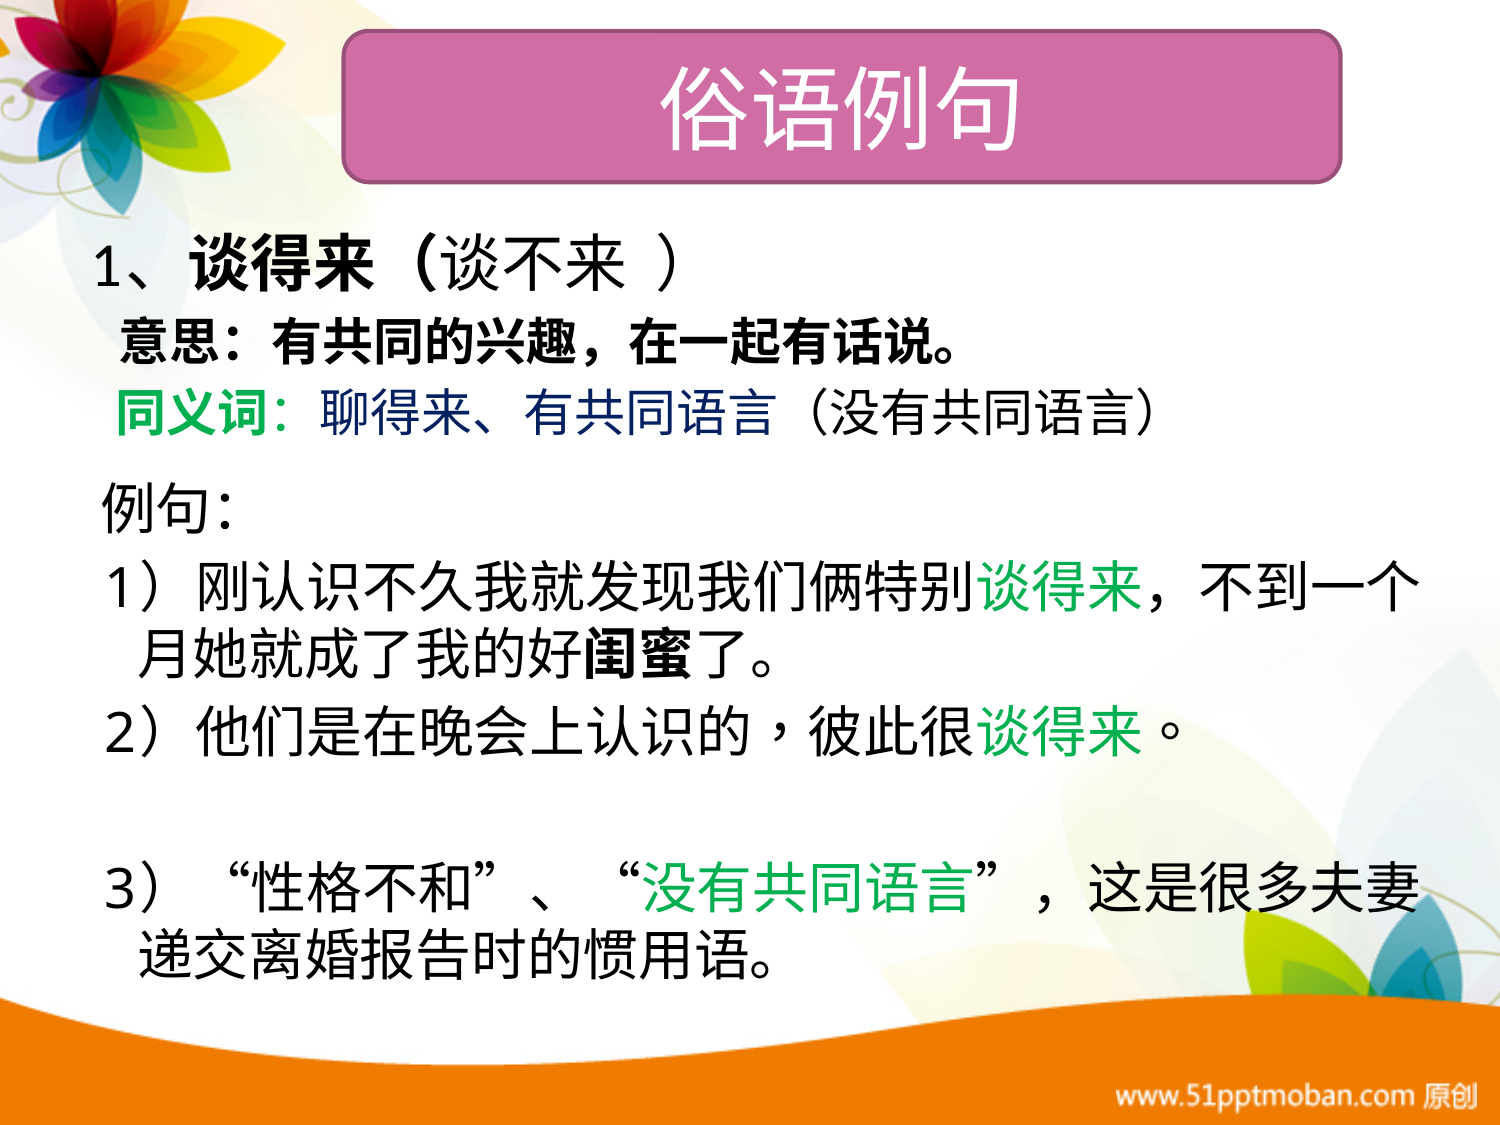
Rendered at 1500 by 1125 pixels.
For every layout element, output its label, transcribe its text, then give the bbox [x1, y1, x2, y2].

list 1、谈得来（谈不来 ） 意思：有共同的兴趣，在一起有话说。 同义词：聊得来、有共同语言（没有共同语言） 例句： 1）刚认识不久我就发现我们俩特别谈得来，不到一个月她就成了我的好闺蜜了。 2）他们是在晚会上认识的，彼此很谈得来。 3）“性格不和”、“没有共同语言”，这是很多夫妻递交离婚报告时的惯用语。 [75, 215, 1468, 1125]
title 俗语例句 [75, 45, 1425, 215]
picture [0, 0, 1500, 1125]
text_box 俗语例句 [341, 28, 1343, 185]
